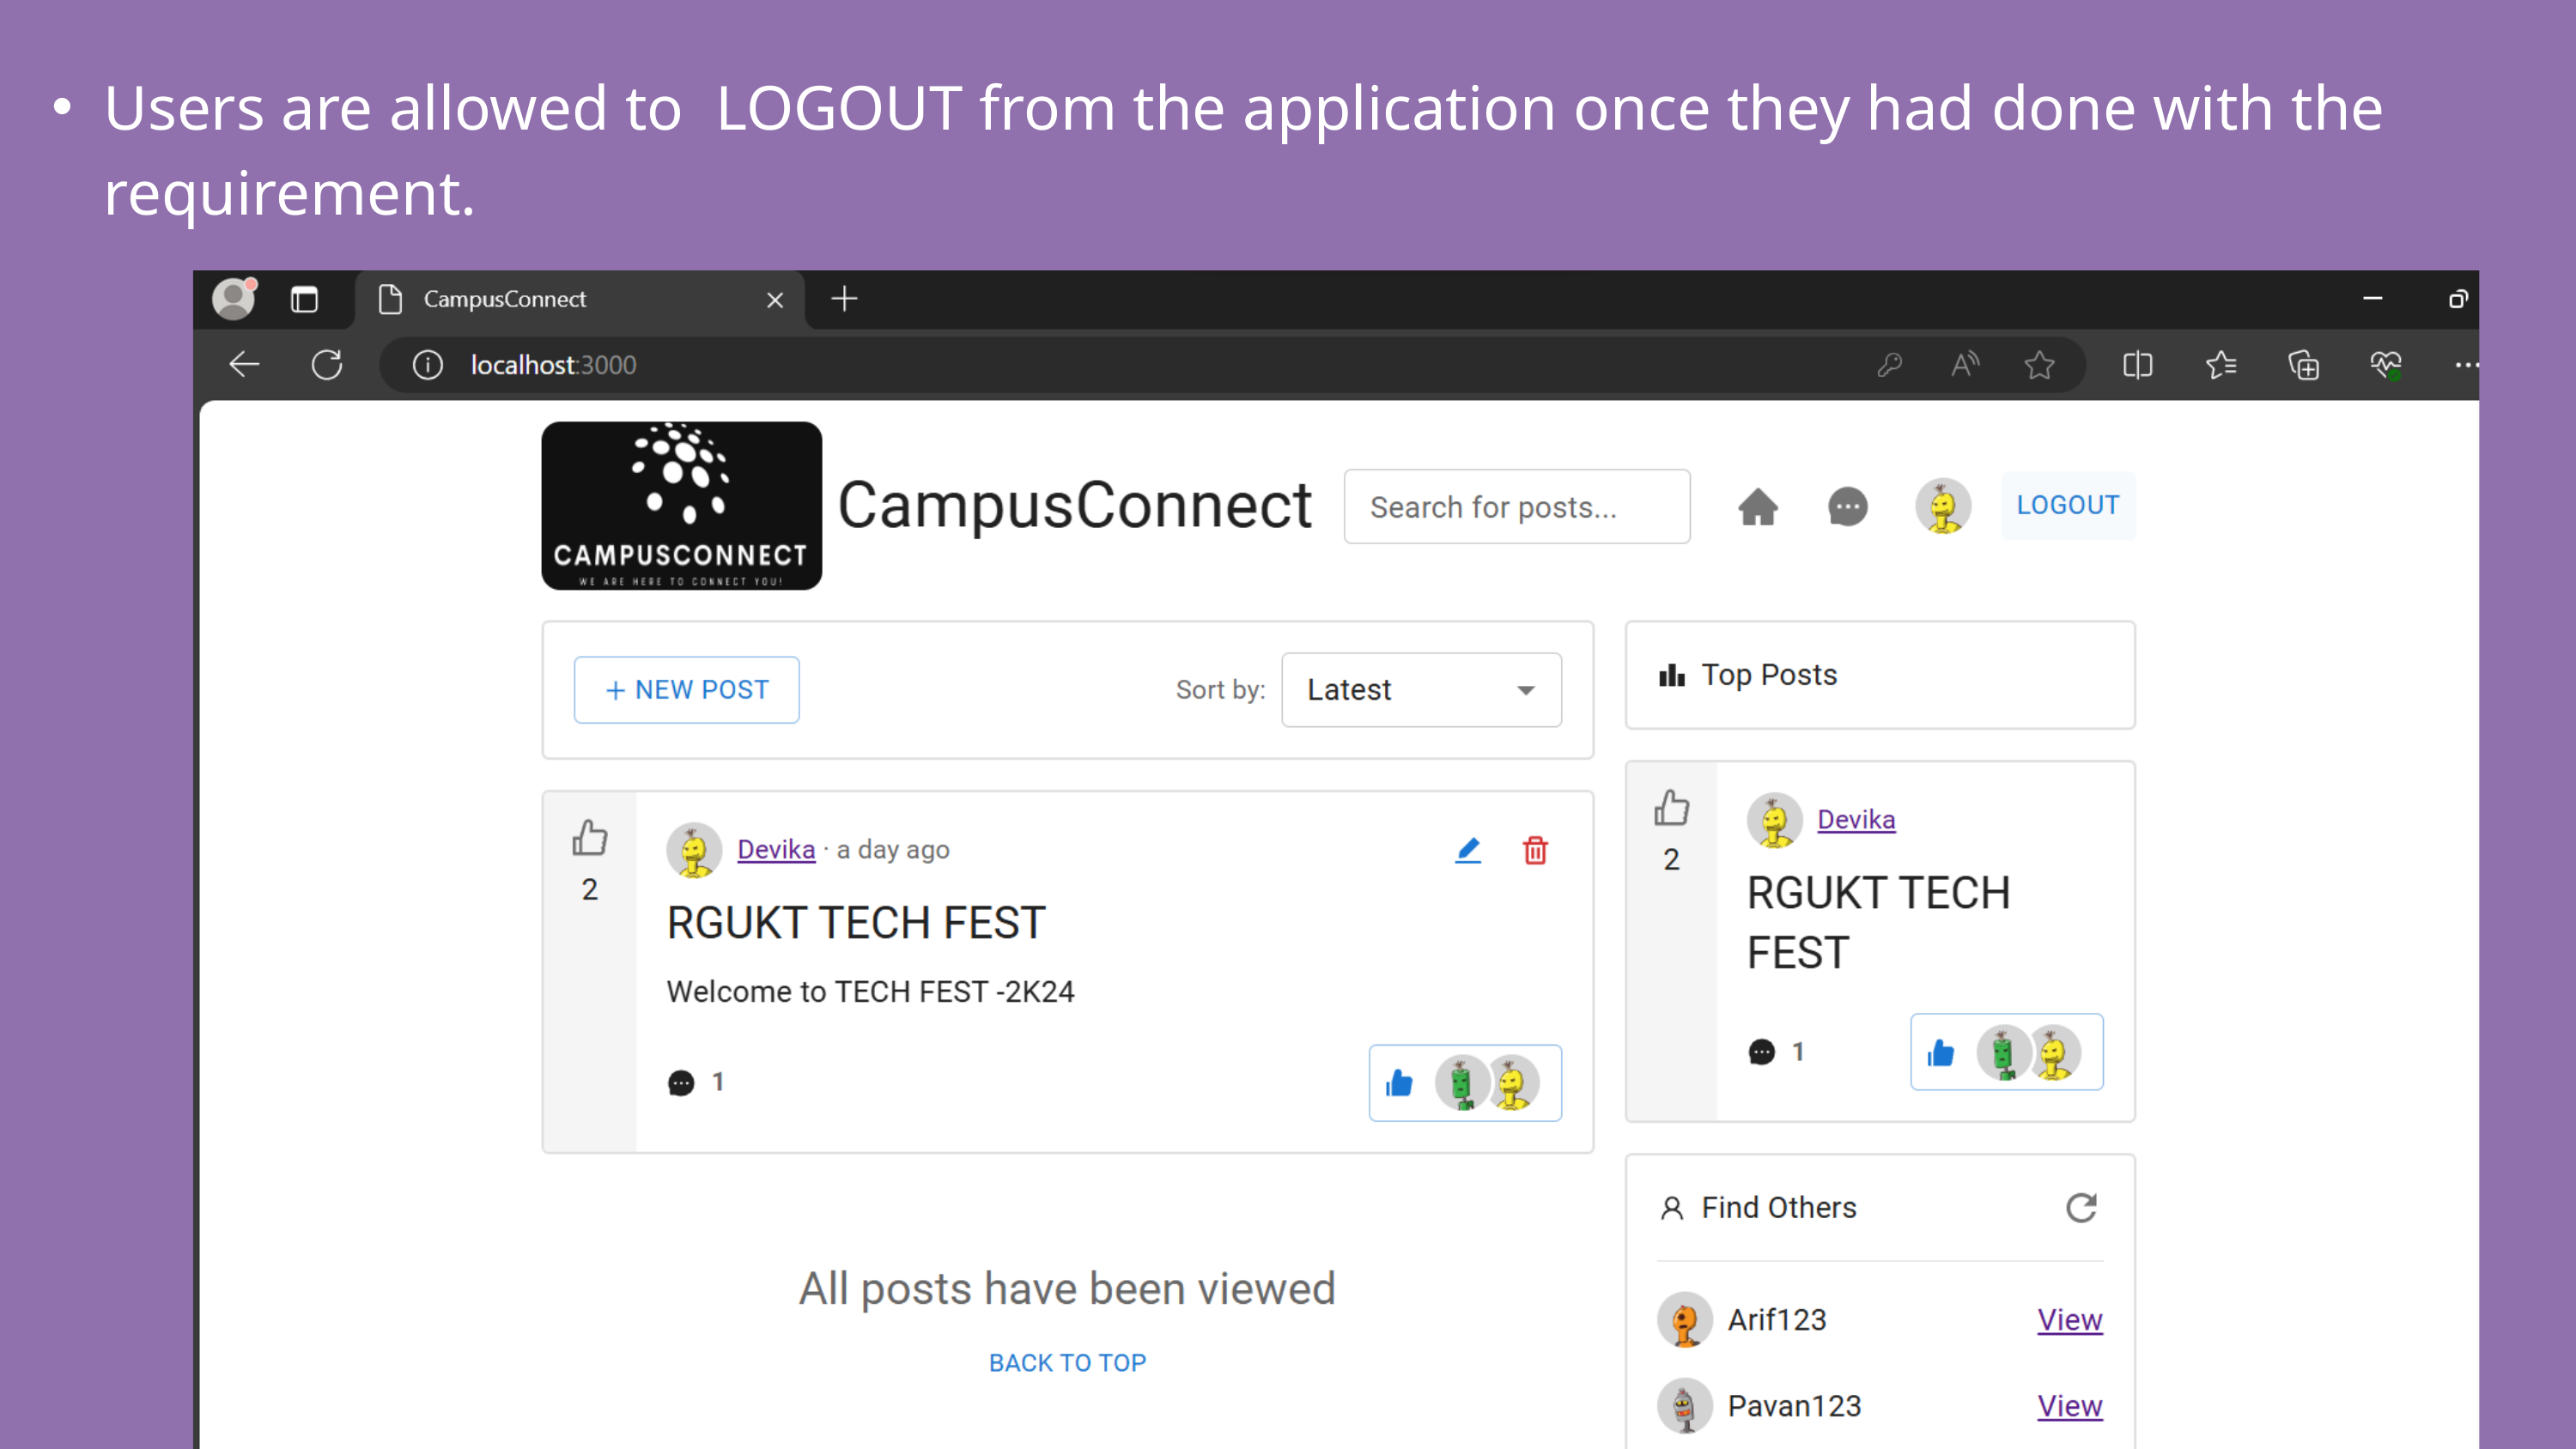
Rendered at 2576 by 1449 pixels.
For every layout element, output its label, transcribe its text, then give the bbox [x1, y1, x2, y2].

text_box Users are allowed to LOGOUT from the application once they had done with the requirement. [0, 57, 2576, 227]
text_box [192, 270, 2480, 1449]
